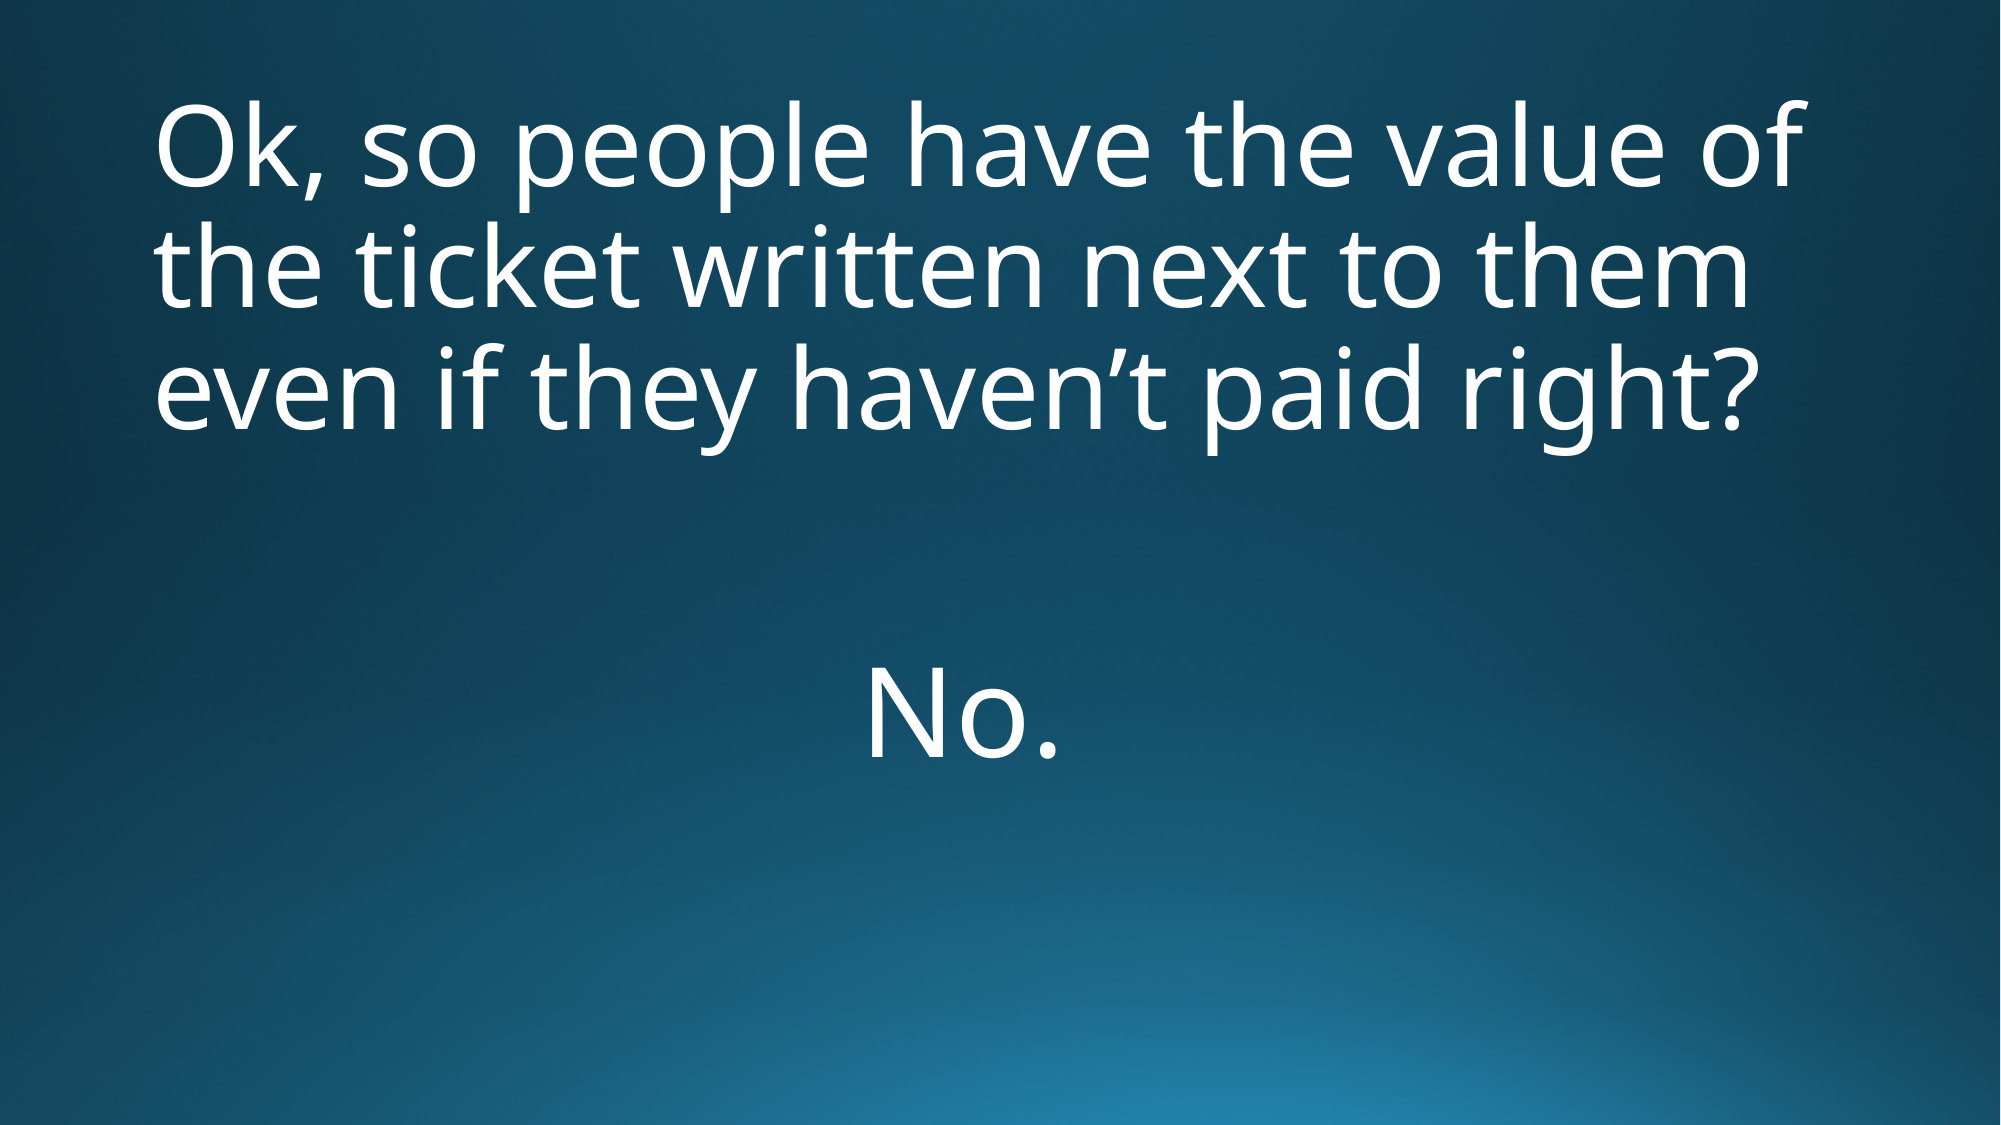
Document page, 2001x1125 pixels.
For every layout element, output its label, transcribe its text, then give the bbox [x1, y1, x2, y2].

list No. [845, 642, 1800, 1094]
title Ok, so people have the value of the ticket written next to them even if they haven’t paid right? [137, 59, 1863, 483]
picture [0, 0, 2001, 1125]
